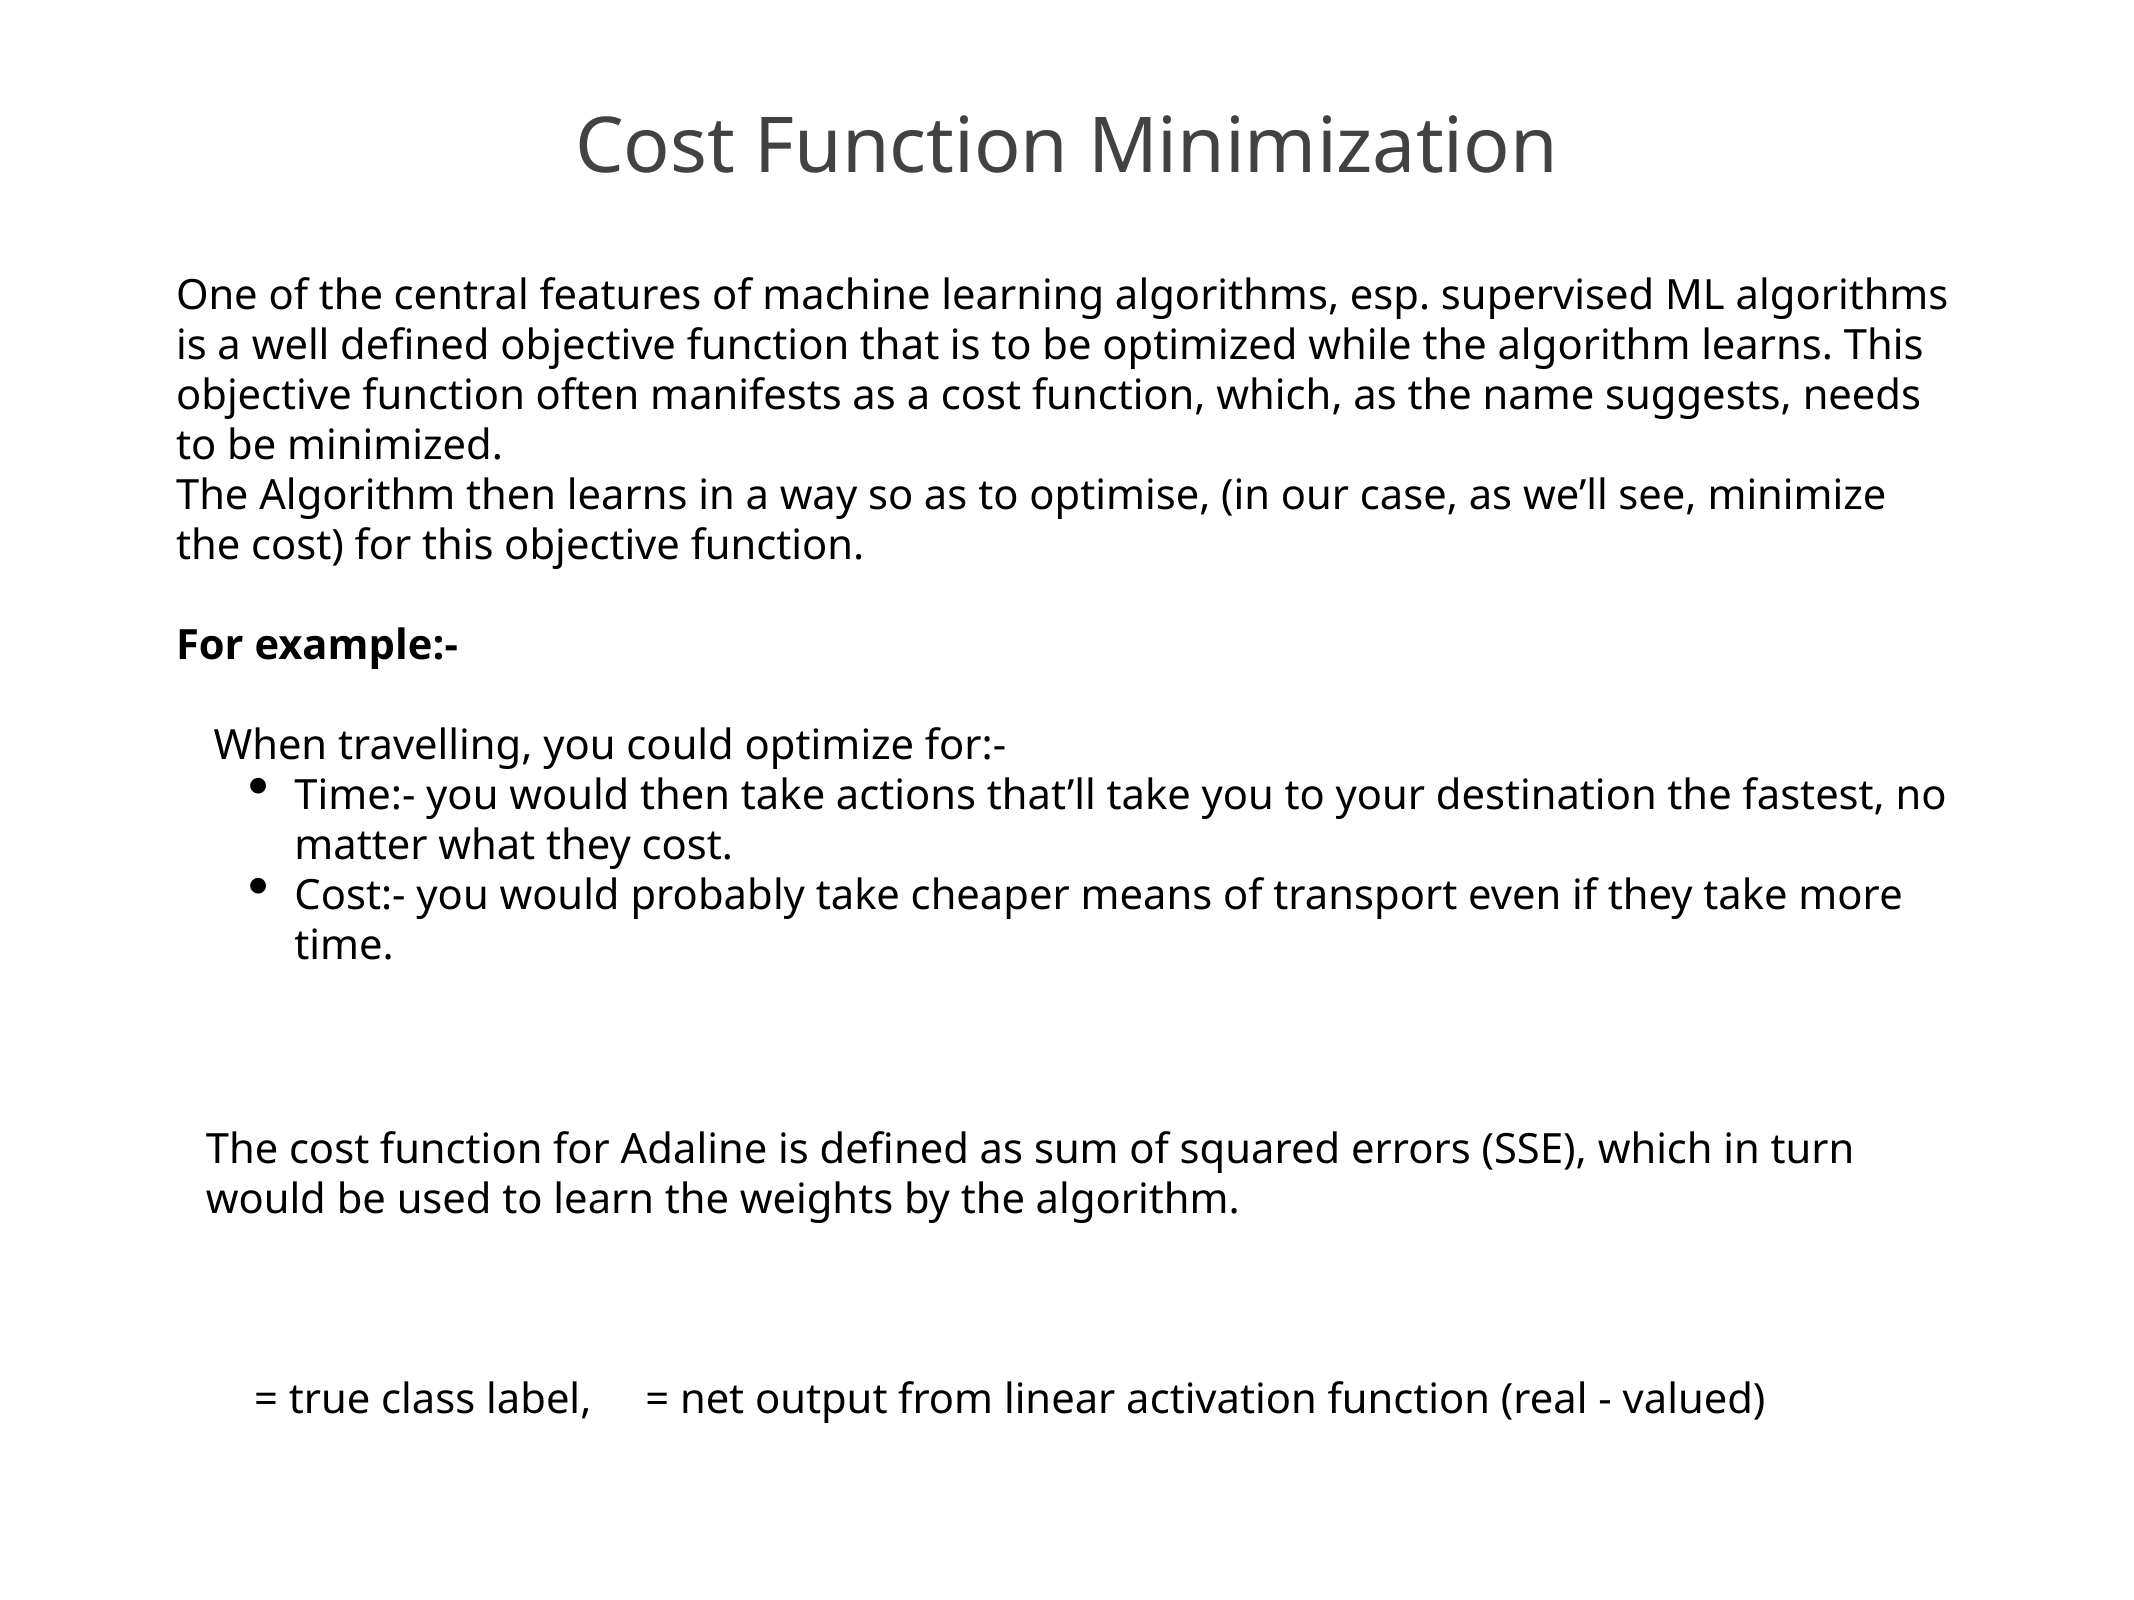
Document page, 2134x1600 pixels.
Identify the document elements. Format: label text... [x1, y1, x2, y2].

text_box One of the central features of machine learning algorithms, esp. supervised ML algorithms is a well defined objective function that is to be optimized while the algorithm learns. This objective function often manifests as a cost function, which, as the name suggests, needs to be minimized. The Algorithm then learns in a way so as to optimise, (in our case, as we’ll see, minimize the cost) for this objective function. For example:- When travelling, you could optimize for:- Time:- you would then take actions that’ll take you to your destination the fastest, no matter what they cost. Cost:- you would probably take cheaper means of transport even if they take more time. [167, 259, 1966, 977]
text_box Cost Function Minimization [534, 87, 1599, 197]
text_box The cost function for Adaline is defined as sum of squared errors (SSE), which in turn would be used to learn the weights by the algorithm. = true class label, = net output from linear activation function (real - valued) [197, 1113, 1936, 1430]
